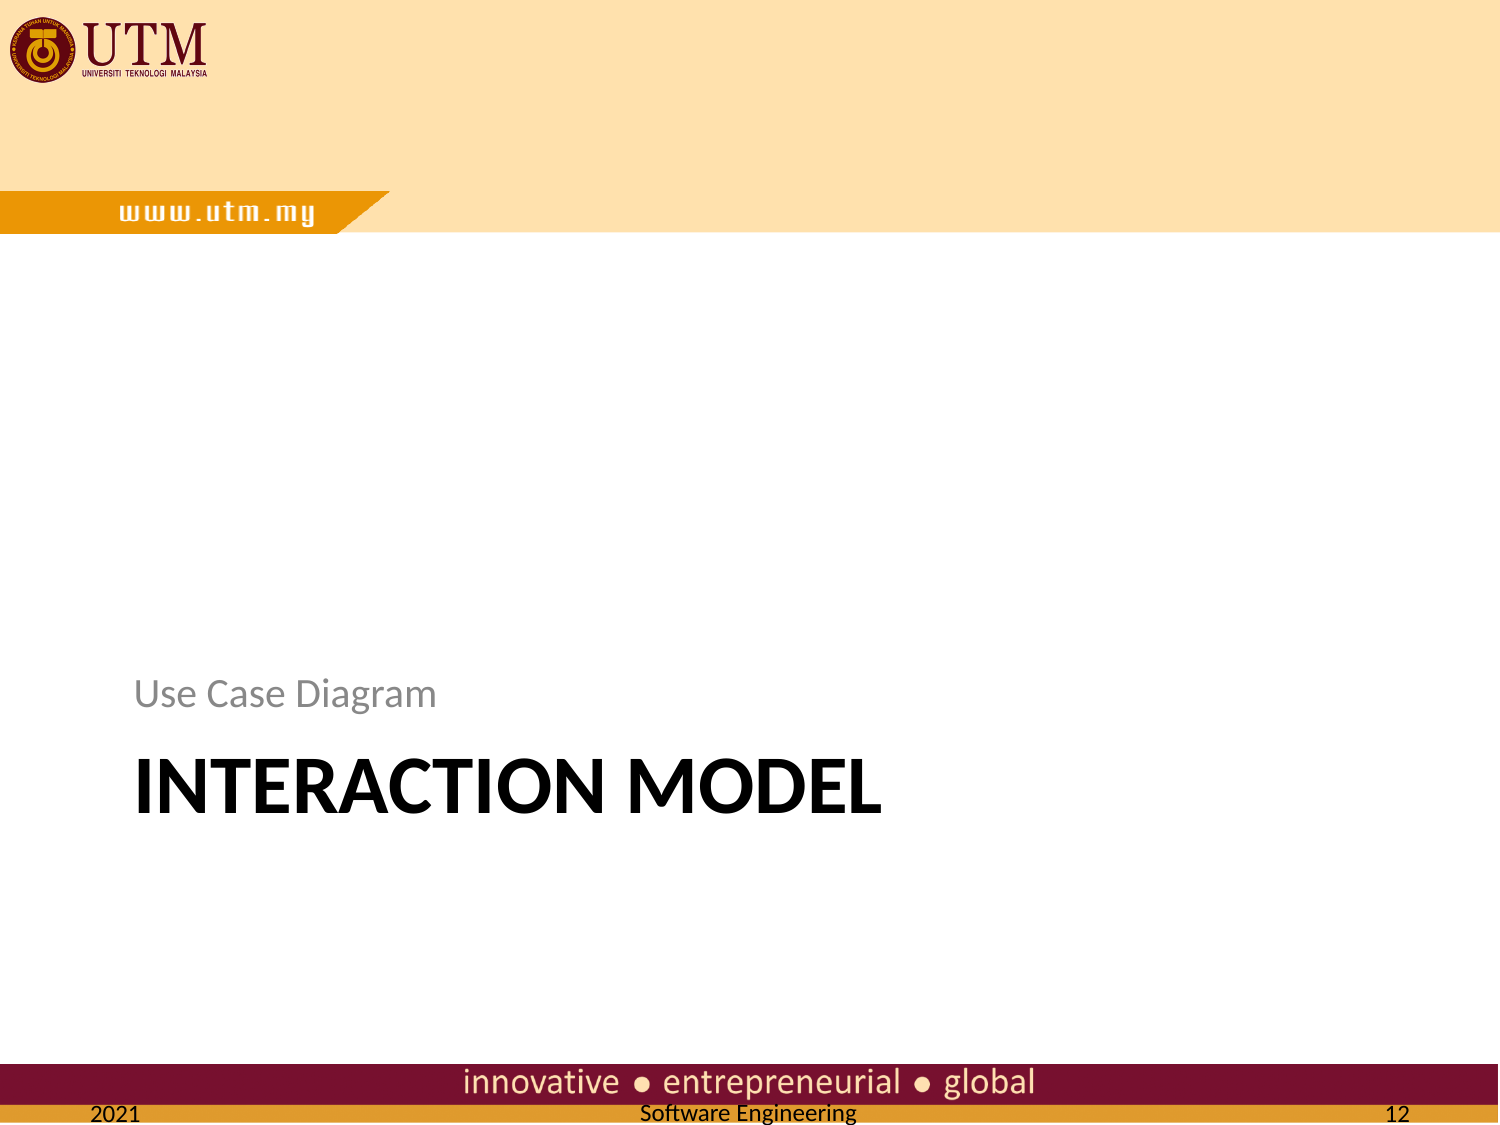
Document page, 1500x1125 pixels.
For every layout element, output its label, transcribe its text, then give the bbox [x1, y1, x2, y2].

picture [10, 17, 207, 83]
slide_number 12 [1074, 1082, 1425, 1125]
list Use Case Diagram [118, 476, 1394, 723]
footer Software Engineering [405, 1086, 1074, 1125]
picture [0, 191, 390, 234]
title INTERACTION MODEL [118, 723, 1394, 947]
picture [0, 1064, 1498, 1123]
slide_number 2021 [75, 1082, 425, 1125]
